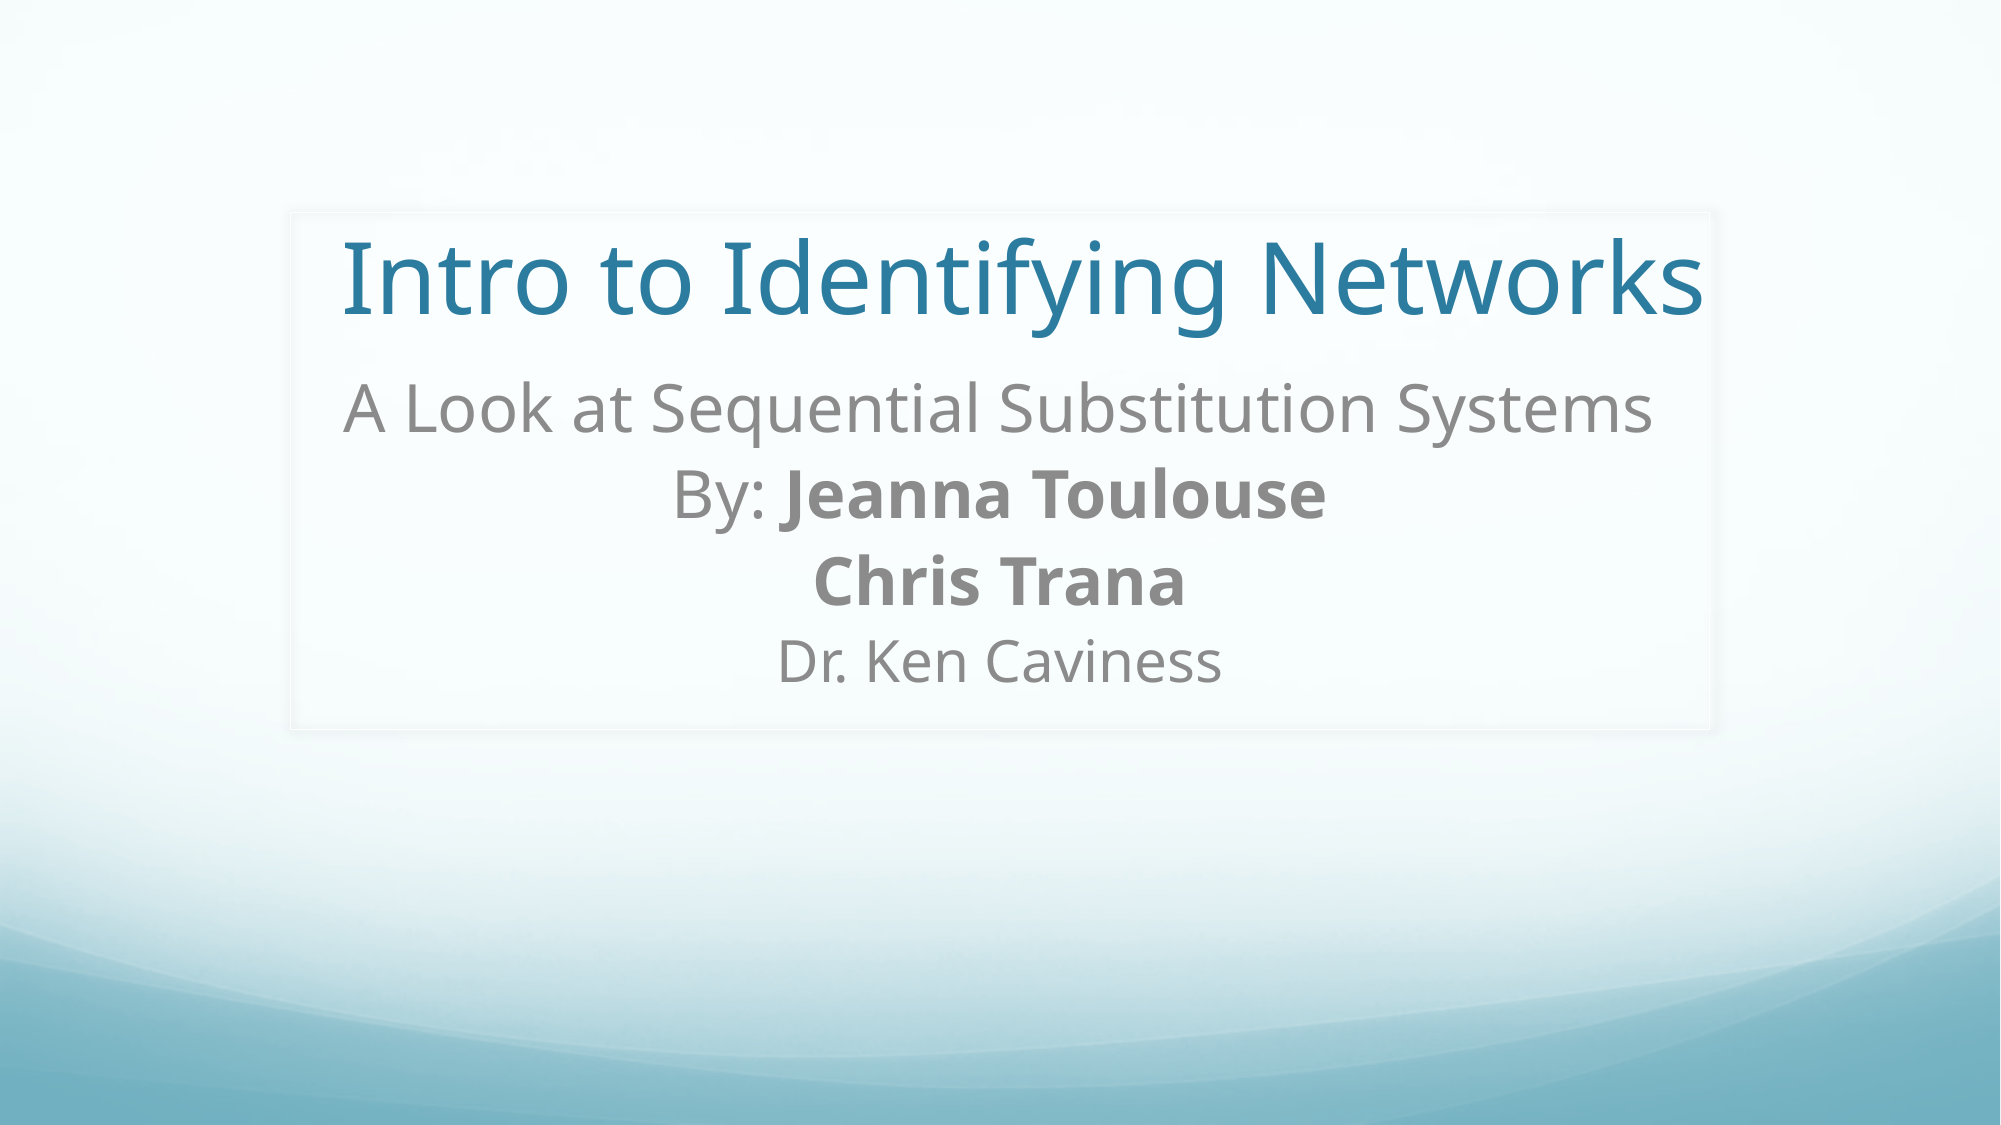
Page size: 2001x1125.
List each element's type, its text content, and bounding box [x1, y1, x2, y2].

subtitle A Look at Sequential Substitution Systems By: Jeanna Toulouse Chris Trana Dr. Ken Caviness [289, 358, 1711, 692]
title Intro to Identifying Networks [168, 200, 1882, 342]
